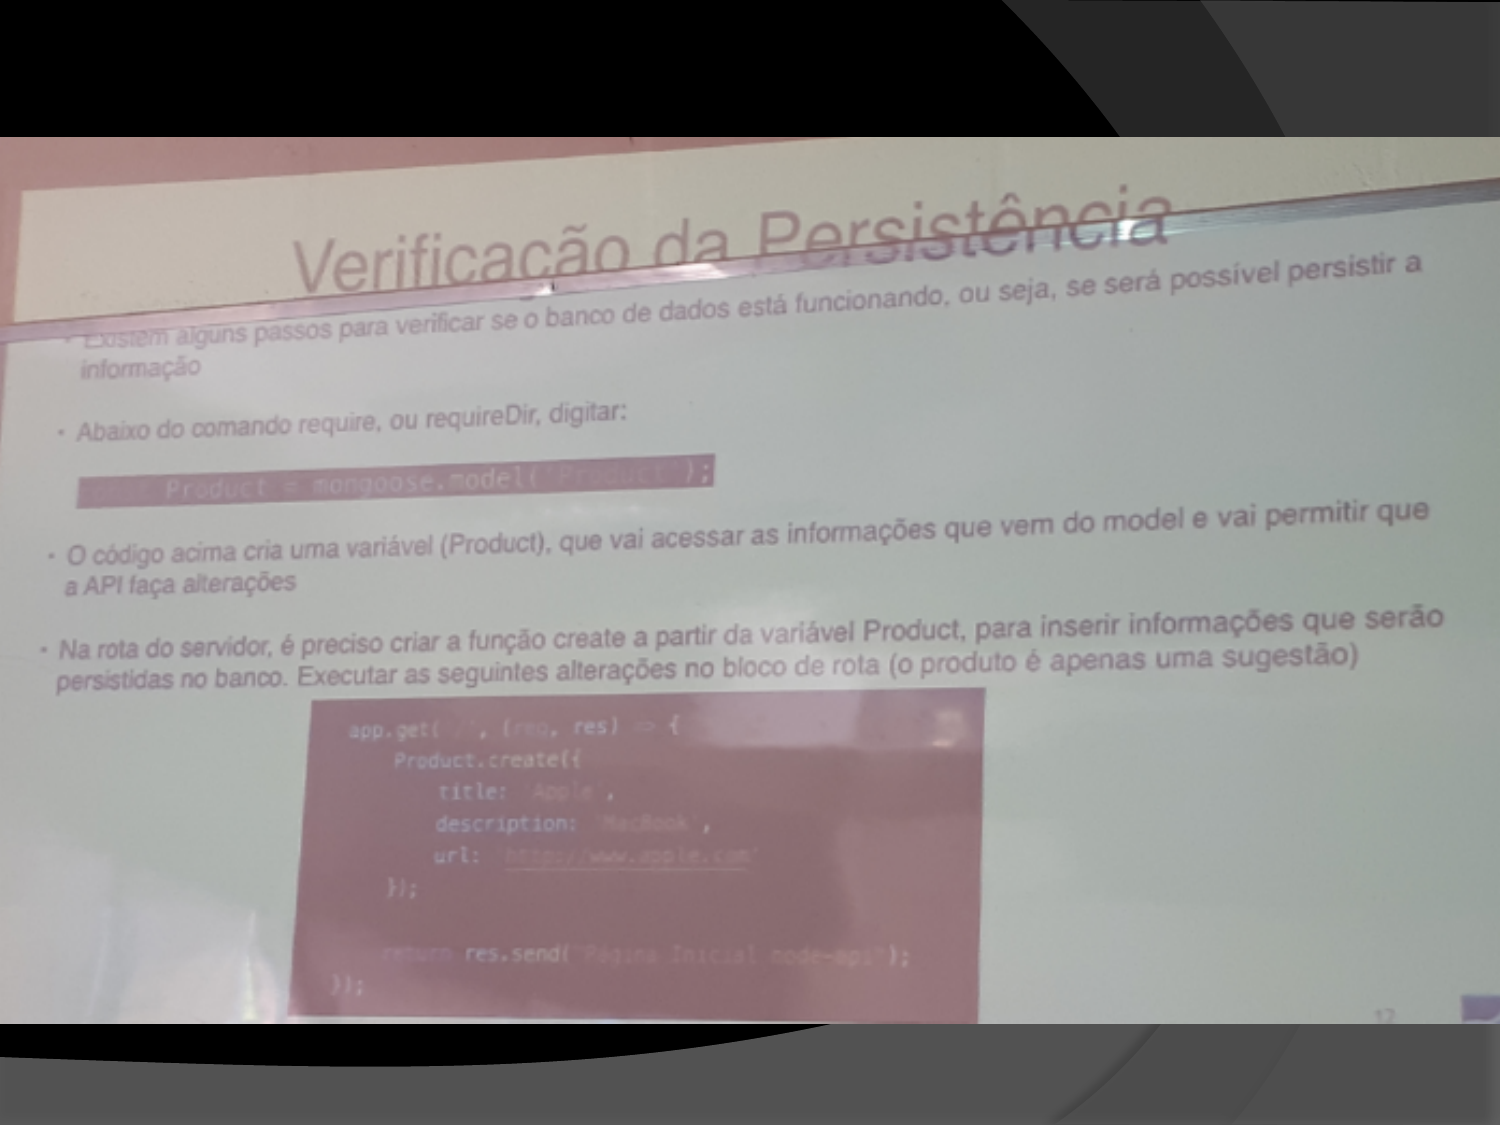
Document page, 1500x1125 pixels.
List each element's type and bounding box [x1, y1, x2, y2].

picture [0, 136, 1500, 1024]
